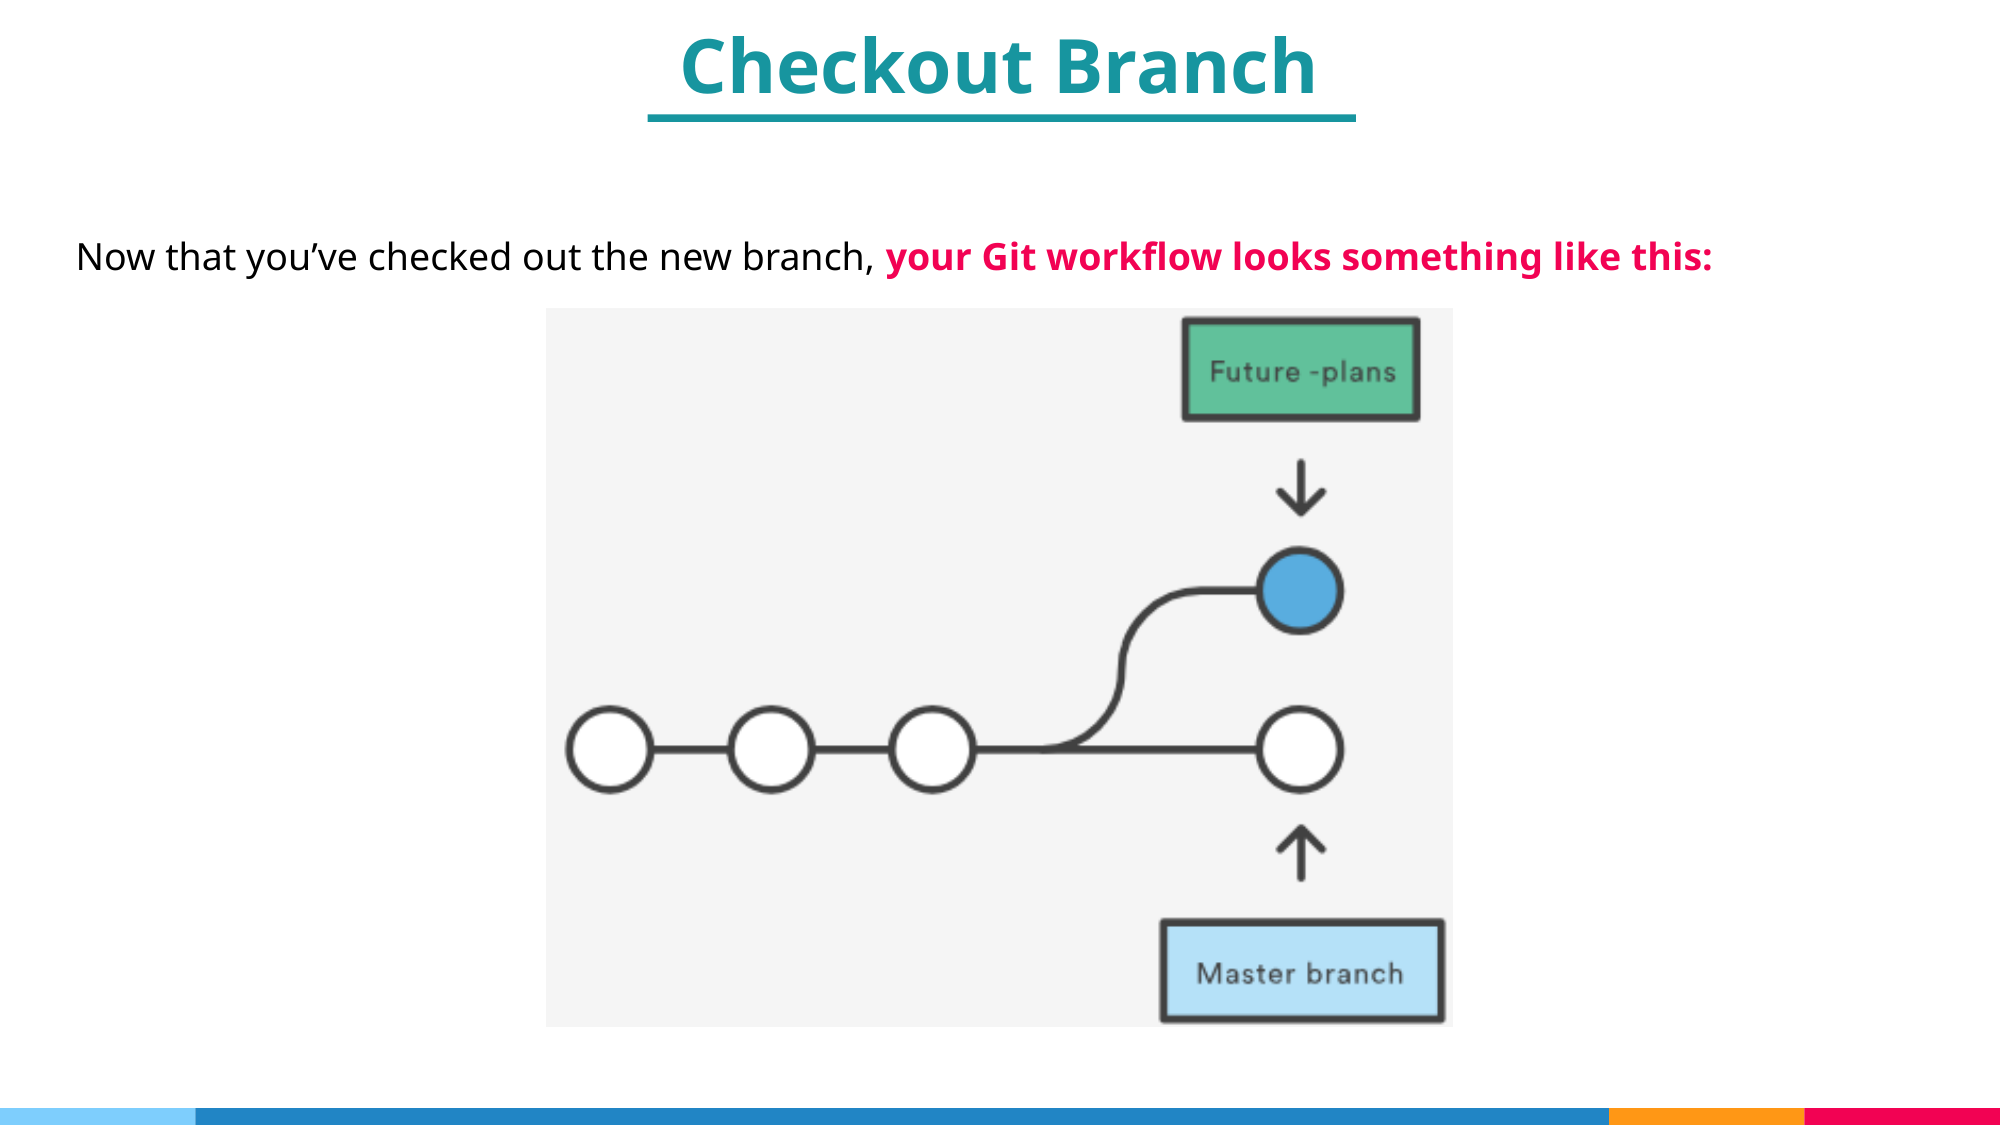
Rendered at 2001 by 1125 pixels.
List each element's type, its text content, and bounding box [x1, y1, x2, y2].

text_box Now that you’ve checked out the new branch, your Git workflow looks something like this: [60, 202, 1939, 563]
picture [546, 308, 1453, 1027]
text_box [140, 14, 1859, 123]
